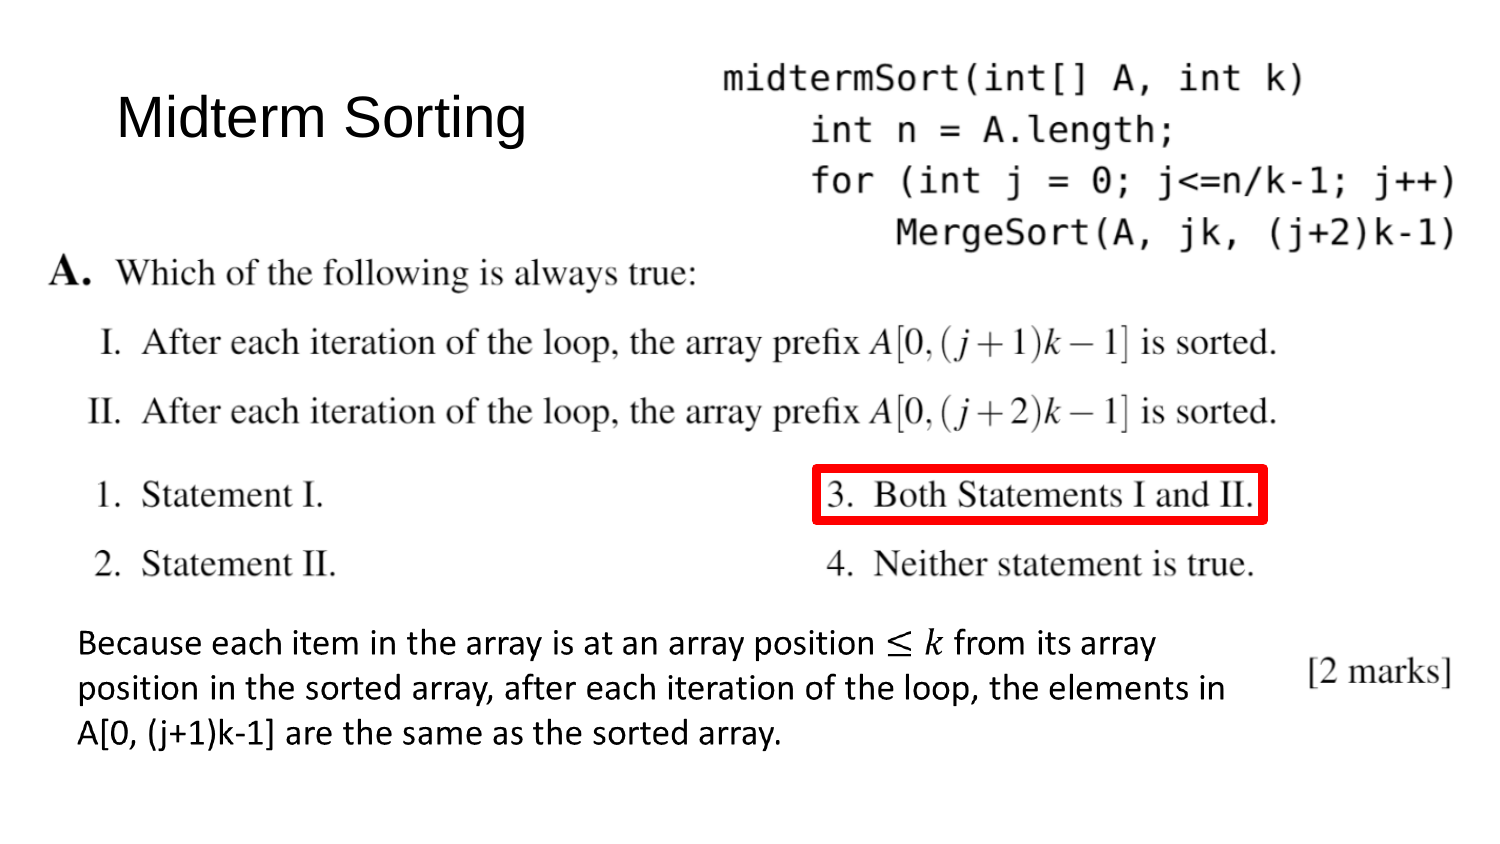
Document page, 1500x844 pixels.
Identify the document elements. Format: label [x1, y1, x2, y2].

text_box [65, 704, 1263, 761]
title [105, 56, 708, 182]
picture [36, 55, 1464, 704]
